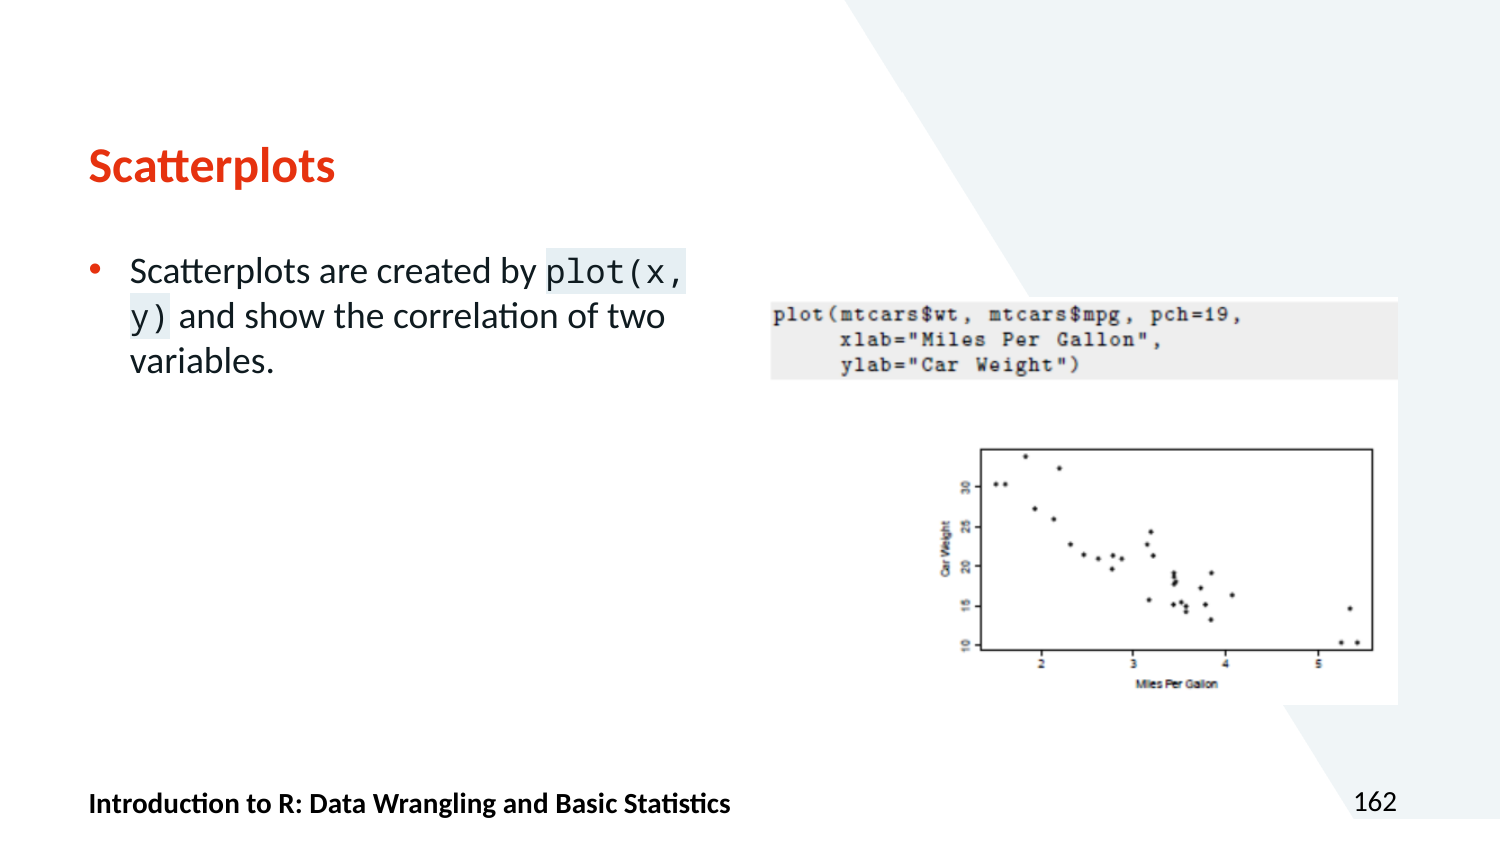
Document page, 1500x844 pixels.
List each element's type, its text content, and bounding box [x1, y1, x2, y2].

list Scatterplots are created by plot(x, y) and show the correlation of two variables. [88, 246, 719, 756]
title Scatterplots [88, 129, 1398, 232]
picture [0, 0, 1500, 819]
slide_number 162 [1239, 785, 1398, 819]
footer Introduction to R: Data Wrangling and Basic Statistics [88, 785, 1217, 819]
